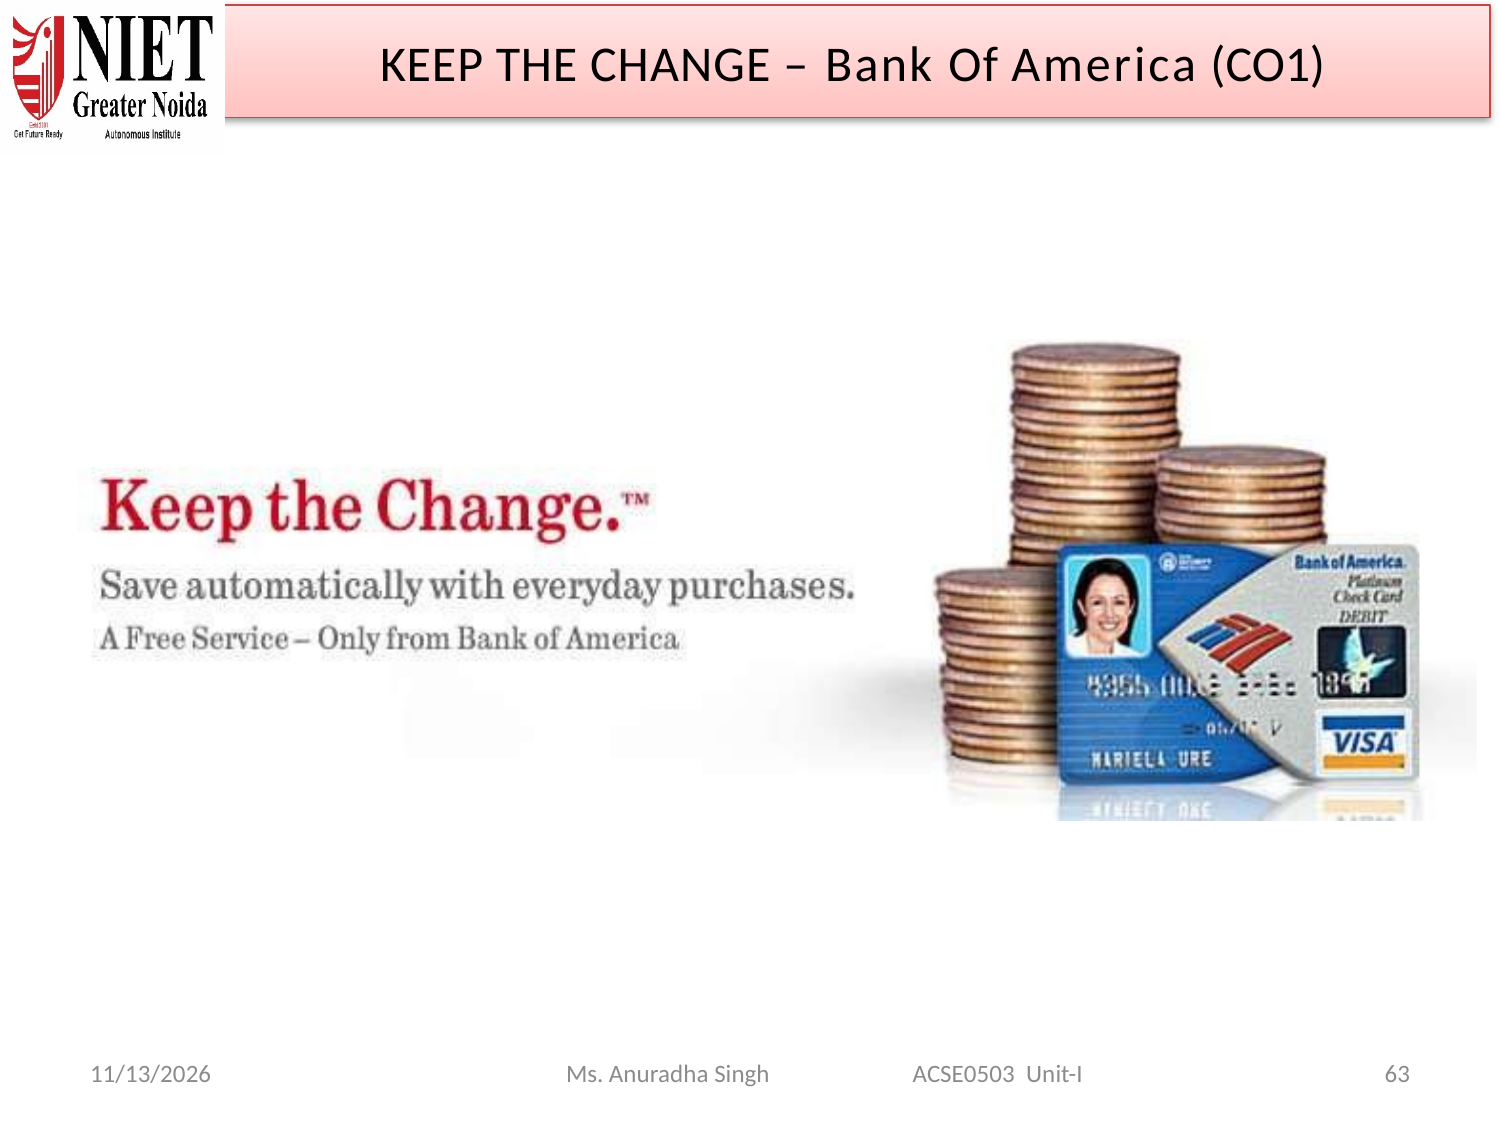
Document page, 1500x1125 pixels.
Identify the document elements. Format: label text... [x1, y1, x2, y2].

text_box [77, 339, 1477, 821]
picture [0, 0, 226, 156]
slide_number 63 [1074, 1042, 1425, 1103]
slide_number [75, 1042, 412, 1103]
footer Ms. Anuradha Singh ACSE0503 Unit-I [412, 1042, 1074, 1103]
text_box KEEP THE CHANGE – Bank Of America (CO1) [228, 4, 1491, 118]
